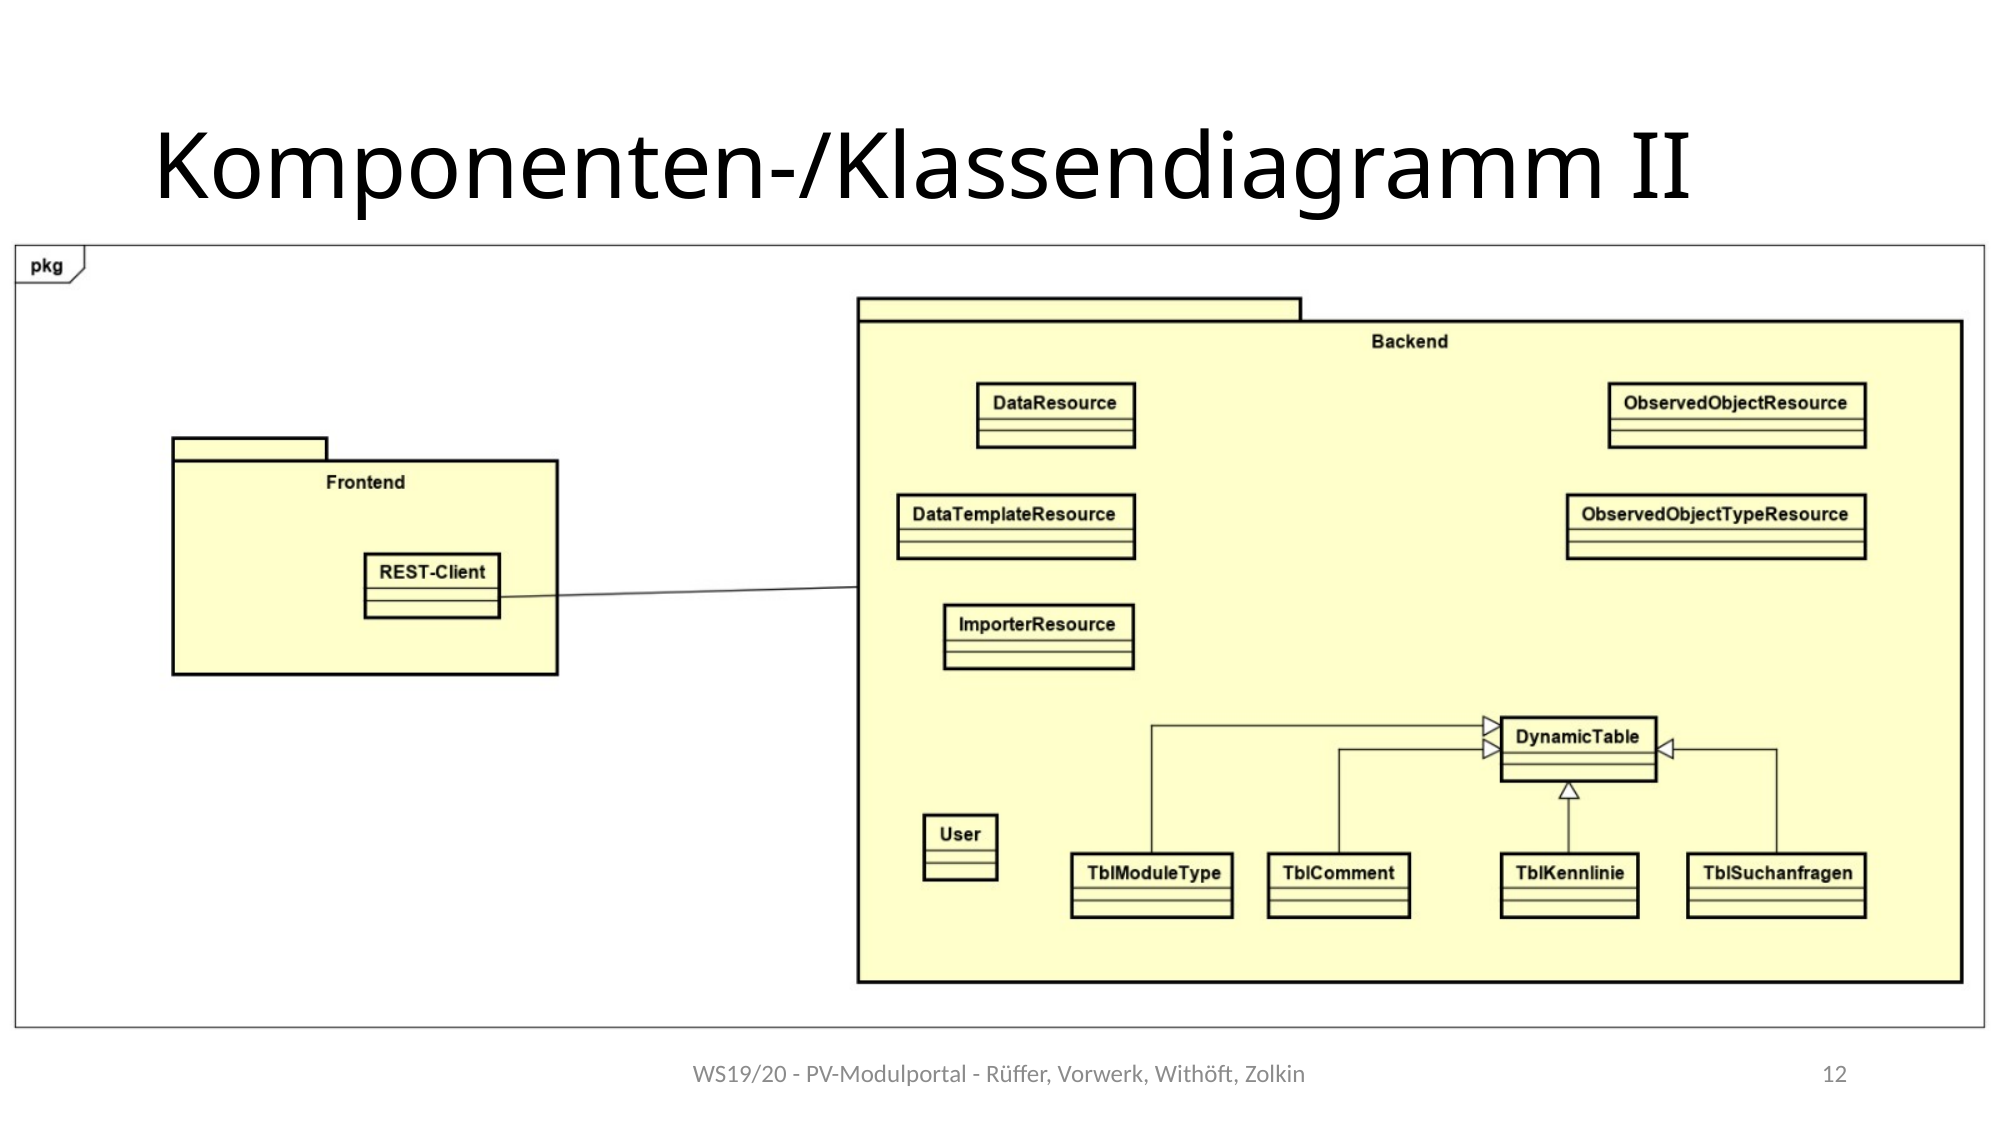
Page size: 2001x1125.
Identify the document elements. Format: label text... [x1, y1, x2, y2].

footer WS19/20 - PV-Modulportal - Rüffer, Vorwerk, Withöft, Zolkin [662, 1043, 1338, 1103]
slide_number 12 [1412, 1043, 1863, 1103]
picture [0, 230, 2000, 1043]
title Komponenten-/Klassendiagramm II [137, 59, 1863, 230]
